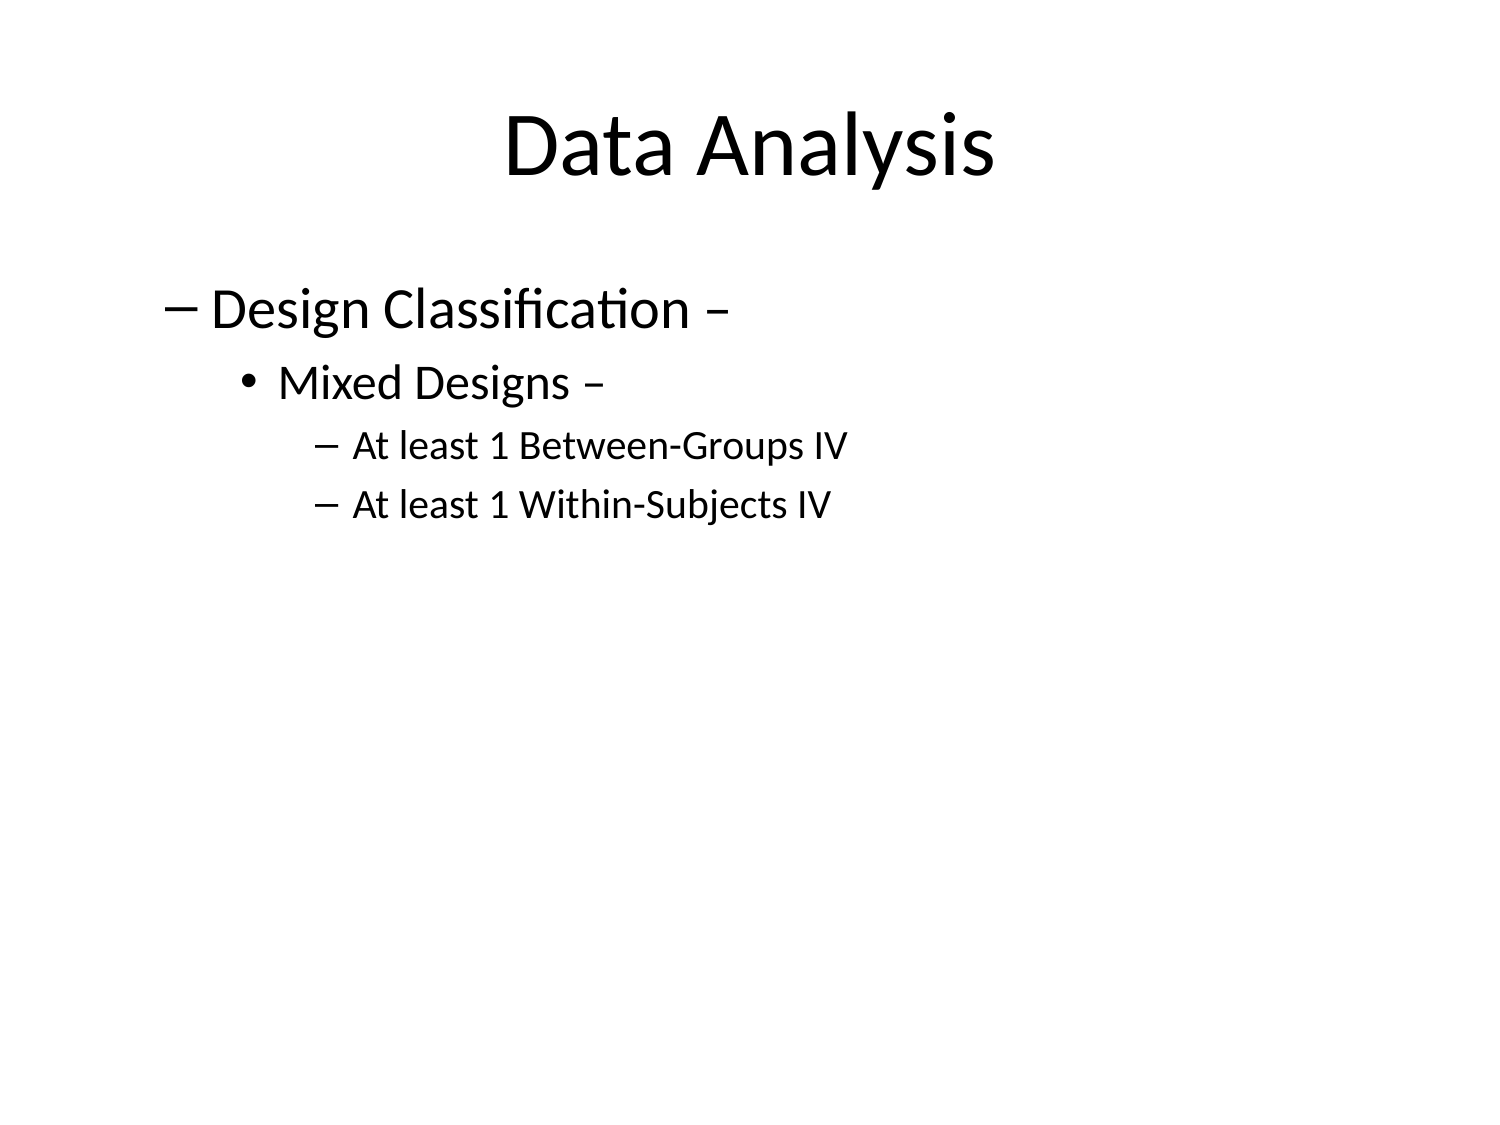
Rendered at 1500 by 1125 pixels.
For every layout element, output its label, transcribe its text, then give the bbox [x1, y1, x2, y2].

list Design Classification – Mixed Designs – At least 1 Between-Groups IV At least 1 Within-Subjects IV [75, 262, 1425, 1005]
title Data Analysis [75, 45, 1425, 233]
